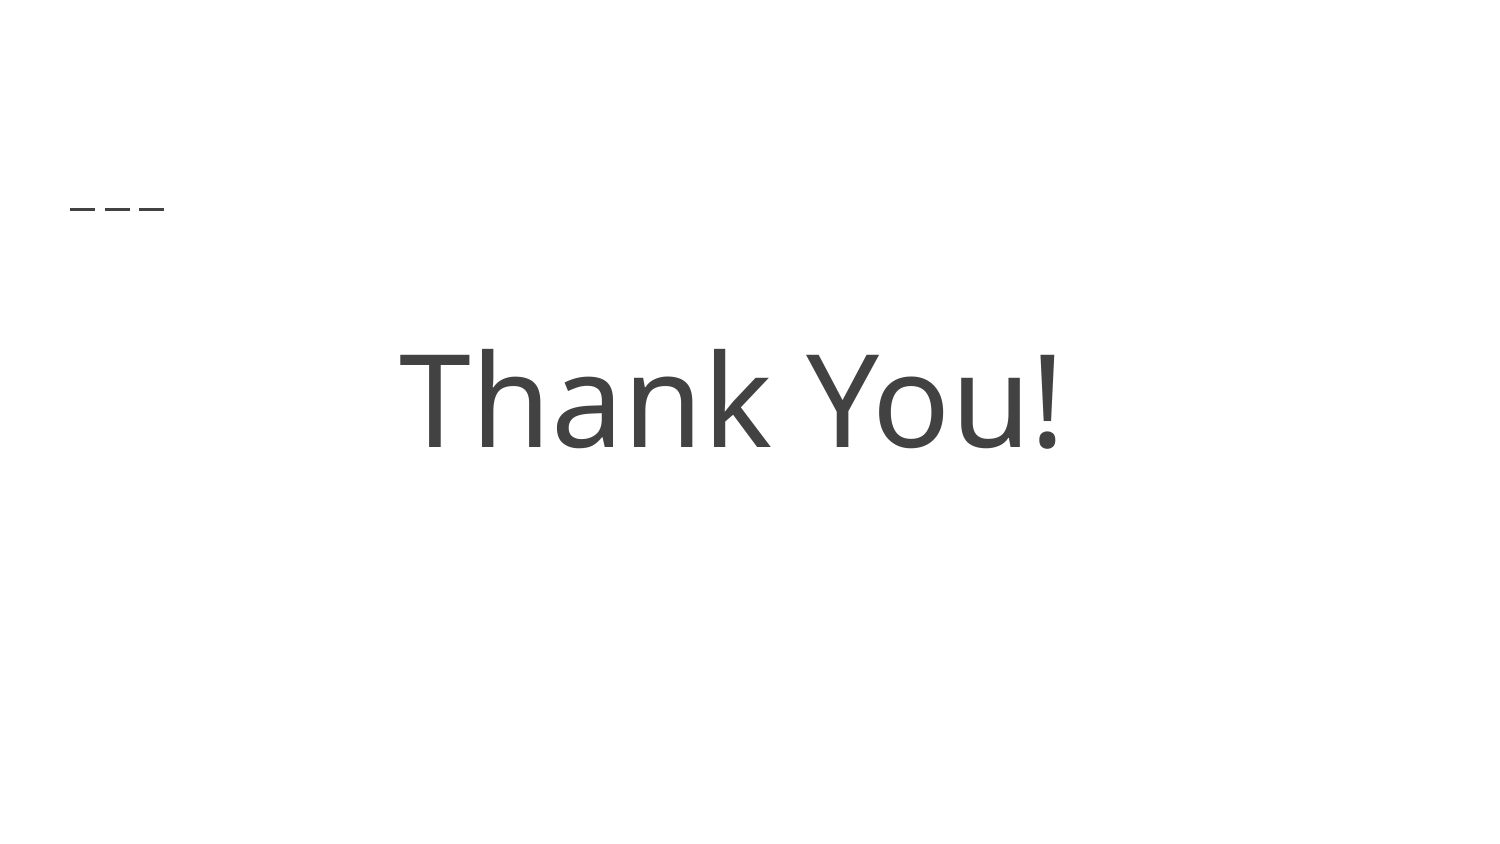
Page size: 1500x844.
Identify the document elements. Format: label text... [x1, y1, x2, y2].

title Thank You! [55, 74, 1445, 717]
